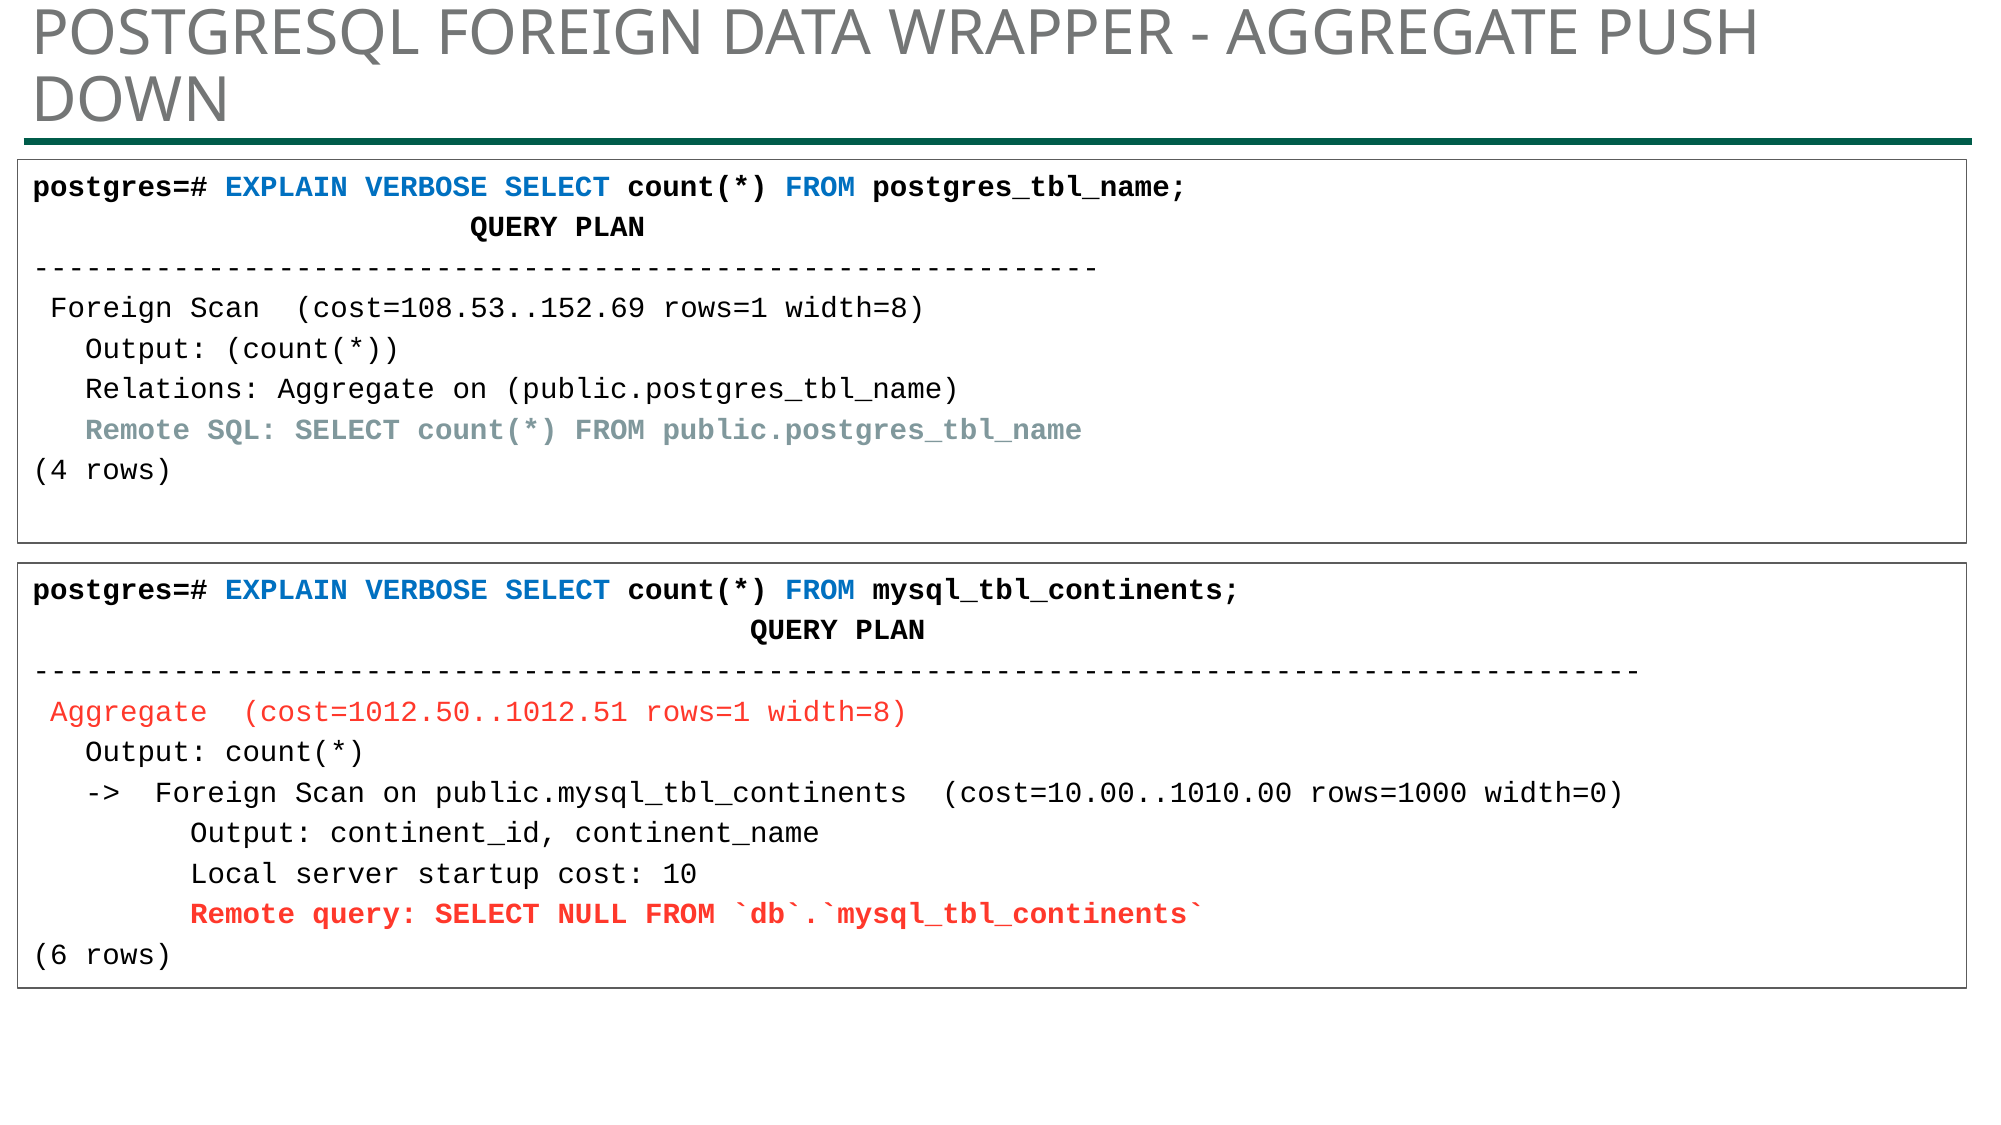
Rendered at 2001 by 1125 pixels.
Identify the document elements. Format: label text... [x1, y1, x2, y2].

text_box postgres=# EXPLAIN VERBOSE SELECT count(*) FROM mysql_tbl_continents; QUERY PLAN -------------------------------------------------------------------------------------------- Aggregate (cost=1012.50..1012.51 rows=1 width=8) Output: count(*) -> Foreign Scan on public.mysql_tbl_continents (cost=10.00..1010.00 rows=1000 width=0) Output: continent_id, continent_name Local server startup cost: 10 Remote query: SELECT NULL FROM `db`.`mysql_tbl_continents` (6 rows) [17, 562, 1967, 989]
title PostgreSQL Foreign Data Wrapper - Aggregate Push Down [23, 8, 1973, 128]
text_box postgres=# EXPLAIN VERBOSE SELECT count(*) FROM postgres_tbl_name; QUERY PLAN ------------------------------------------------------------- Foreign Scan (cost=108.53..152.69 rows=1 width=8) Output: (count(*)) Relations: Aggregate on (public.postgres_tbl_name) Remote SQL: SELECT count(*) FROM public.postgres_tbl_name (4 rows) [17, 159, 1967, 544]
